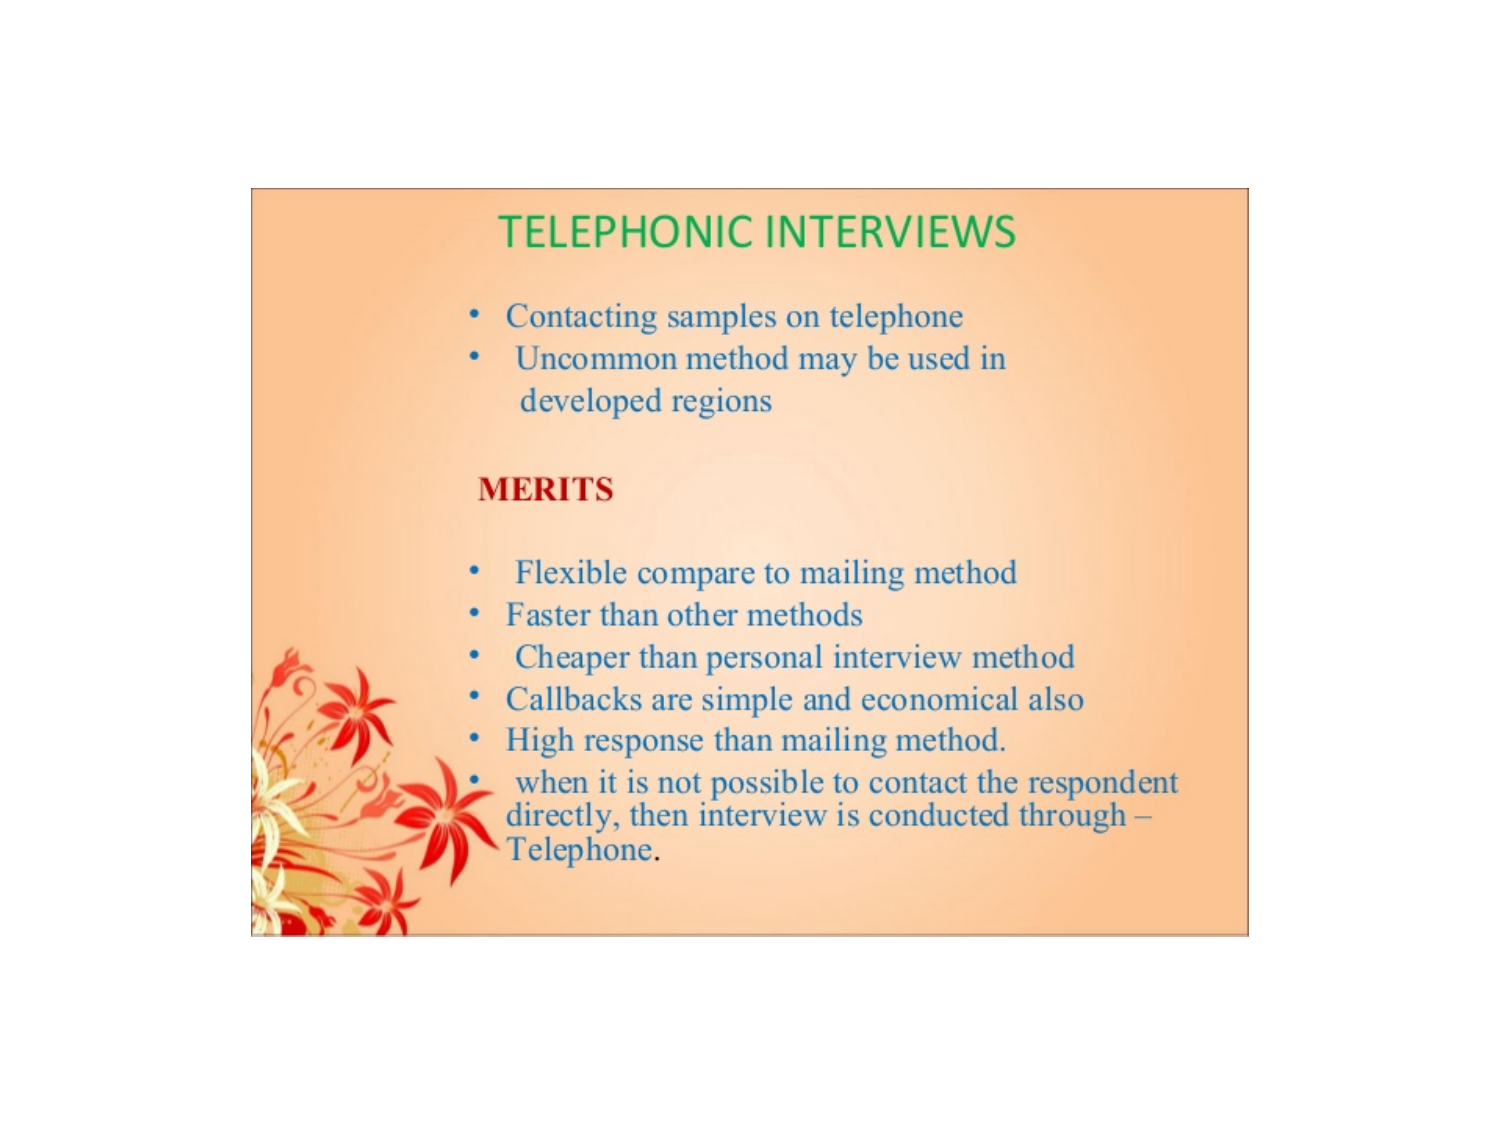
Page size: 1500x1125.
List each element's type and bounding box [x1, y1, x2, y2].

picture [251, 187, 1249, 937]
